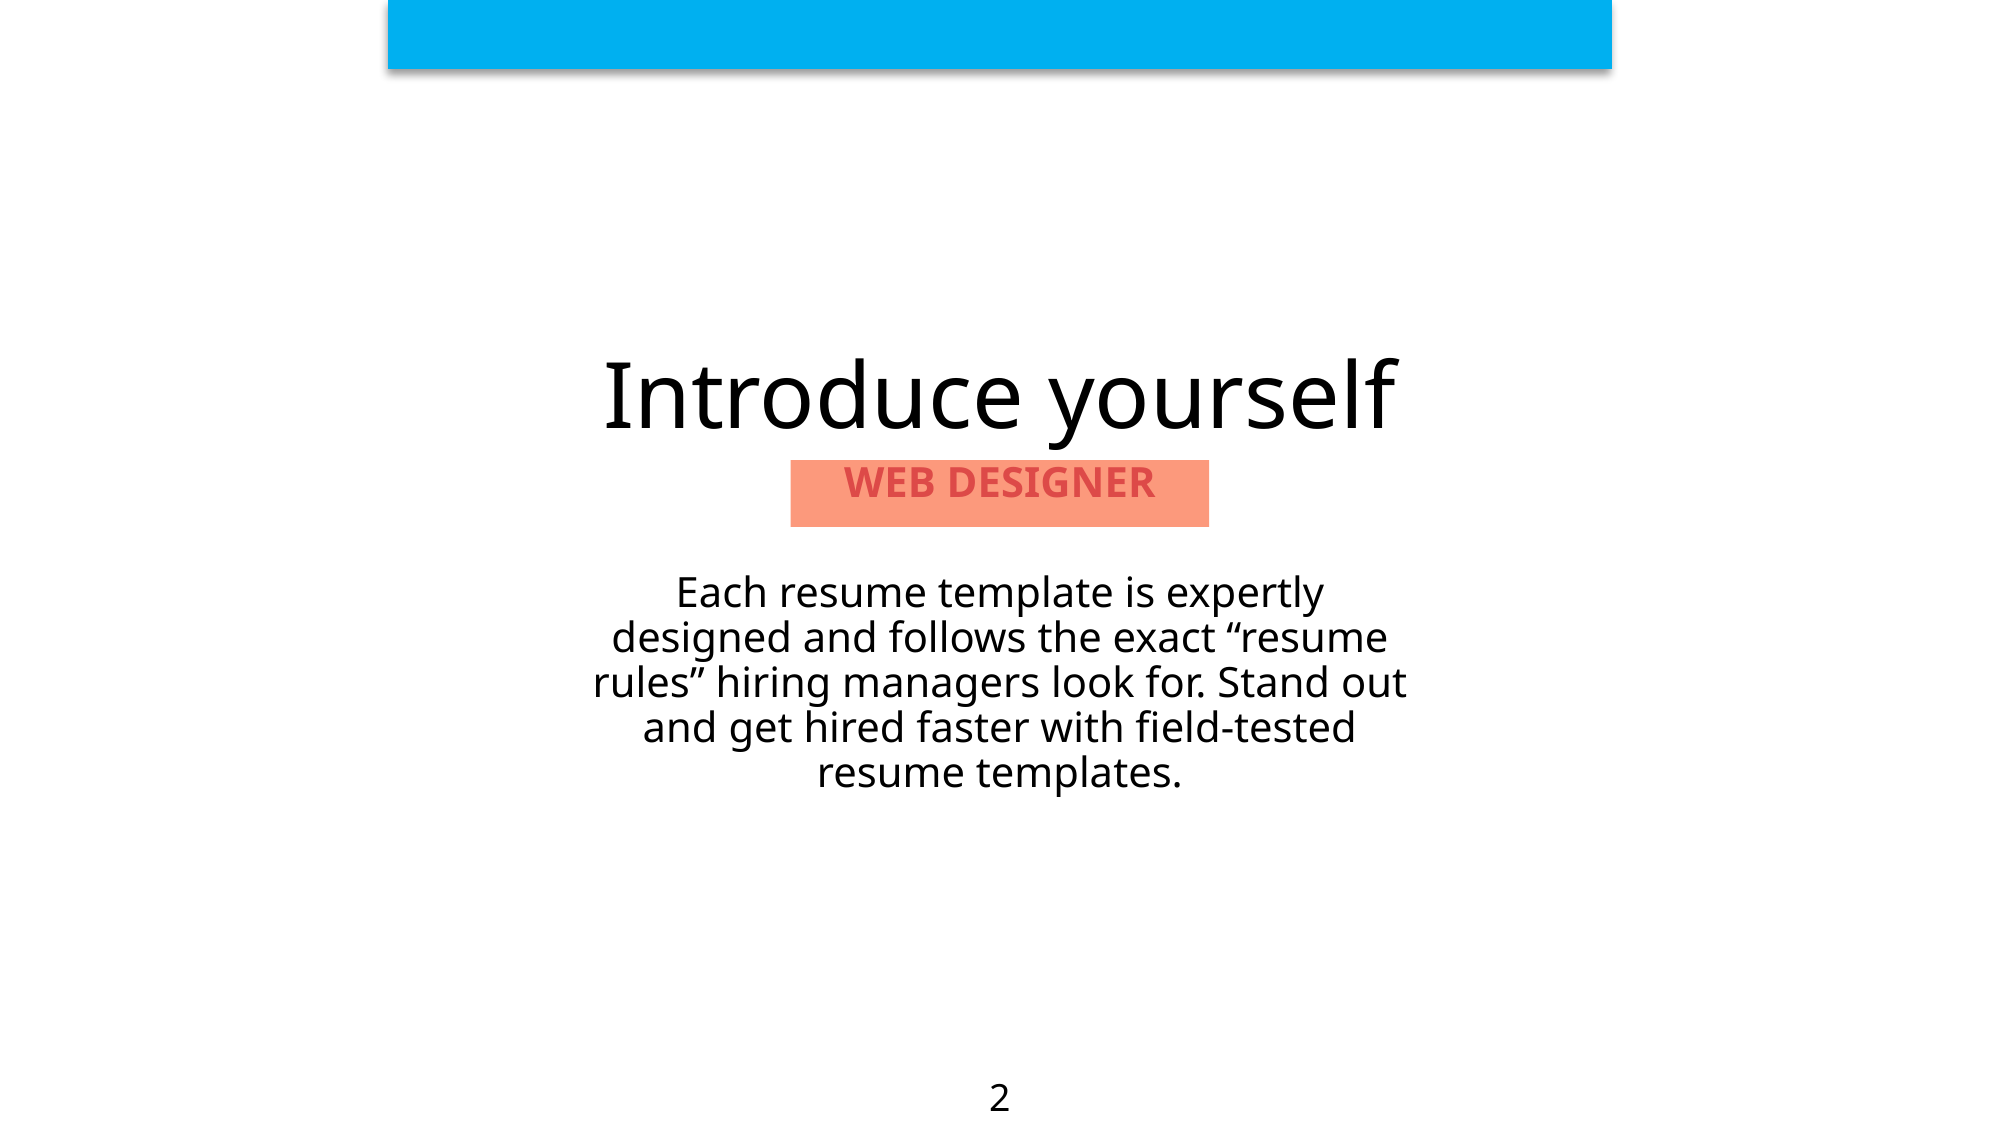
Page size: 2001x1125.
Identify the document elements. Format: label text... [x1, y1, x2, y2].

text_box Each resume template is expertly designed and follows the exact “resume rules” hiring managers look for. Stand out and get hired faster with field-tested resume templates. [576, 575, 1424, 793]
text_box [387, 0, 1613, 70]
slide_number 2 [964, 1074, 1036, 1121]
text_box WEB DESIGNER [790, 440, 1210, 527]
text_box Introduce yourself [561, 355, 1439, 443]
